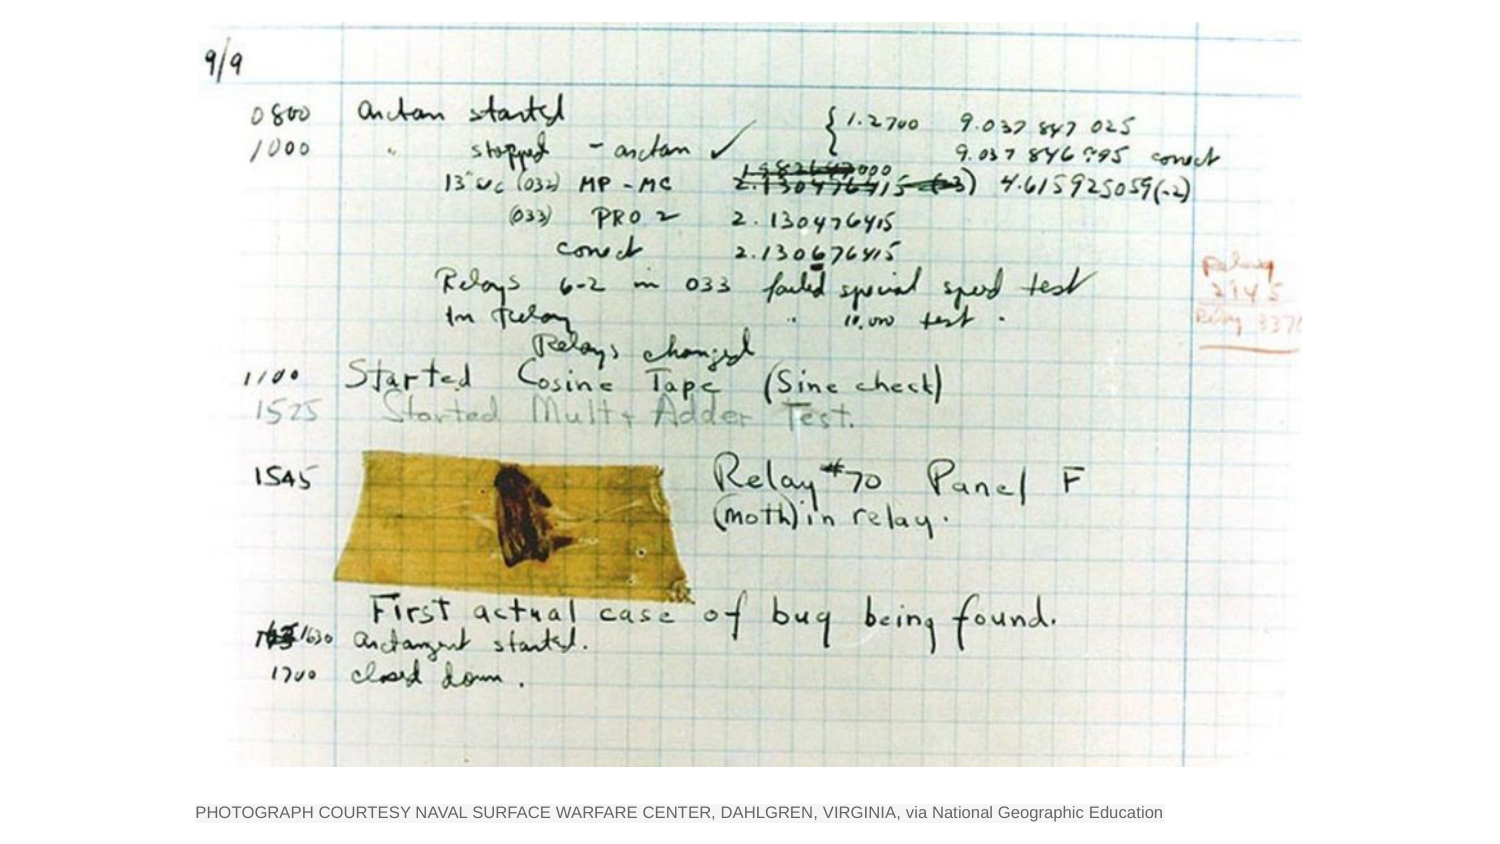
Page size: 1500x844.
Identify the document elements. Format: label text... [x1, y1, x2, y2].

picture [198, 22, 1302, 767]
text_box PHOTOGRAPH COURTESY NAVAL SURFACE WARFARE CENTER, DAHLGREN, VIRGINIA, via National Geographic Education [180, 787, 1417, 824]
